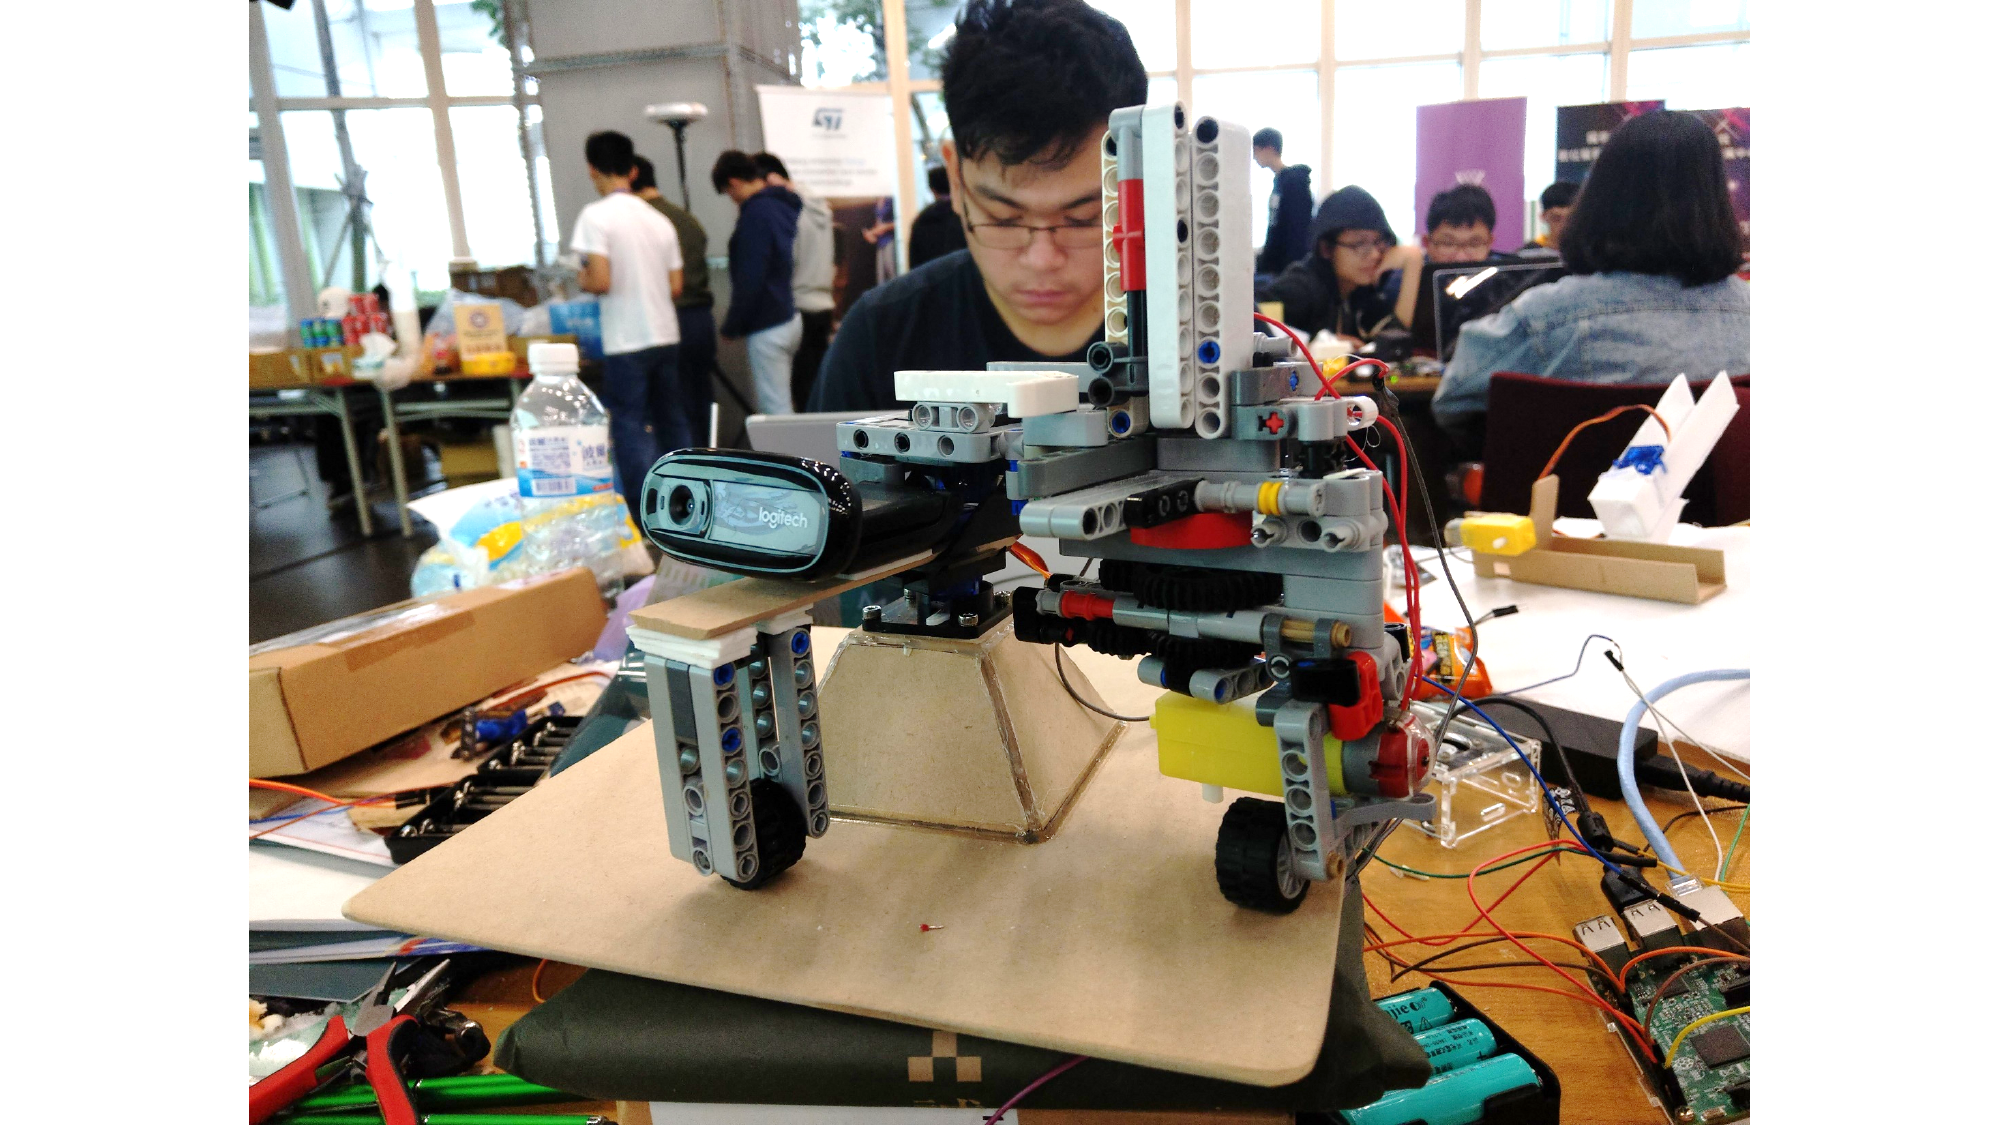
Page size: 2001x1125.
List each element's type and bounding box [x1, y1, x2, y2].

picture [249, 0, 1750, 1125]
